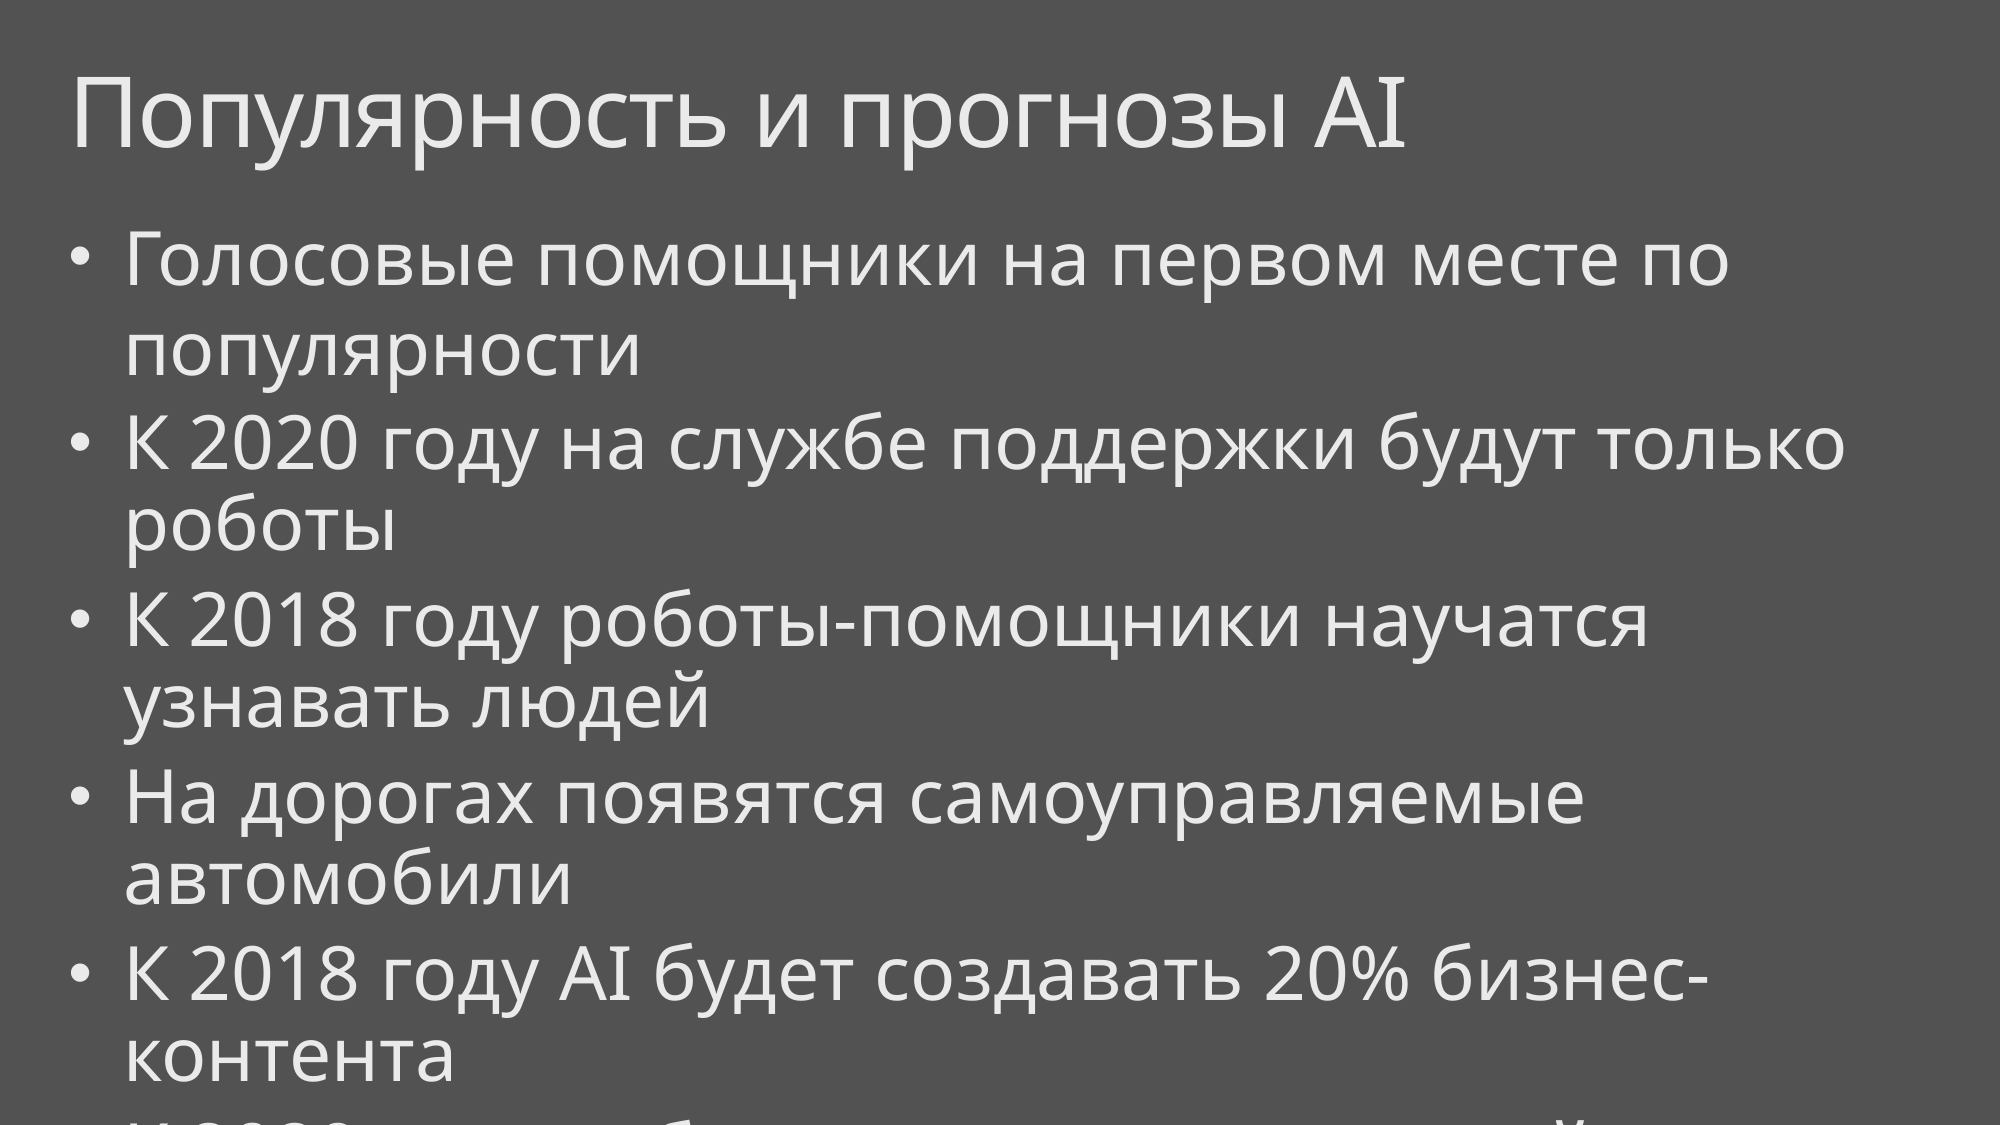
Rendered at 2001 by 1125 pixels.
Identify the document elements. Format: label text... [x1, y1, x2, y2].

list Голосовые помощники на первом месте по популярности К 2020 году на службе поддержки будут только роботы К 2018 году роботы-помощники научатся узнавать людей На дорогах появятся самоуправляемые автомобили К 2018 году AI будет создавать 20% бизнес-контента К 2029 году роботы станут умнее людей [44, 196, 1956, 989]
title Популярность и прогнозы AI [44, 47, 1957, 196]
